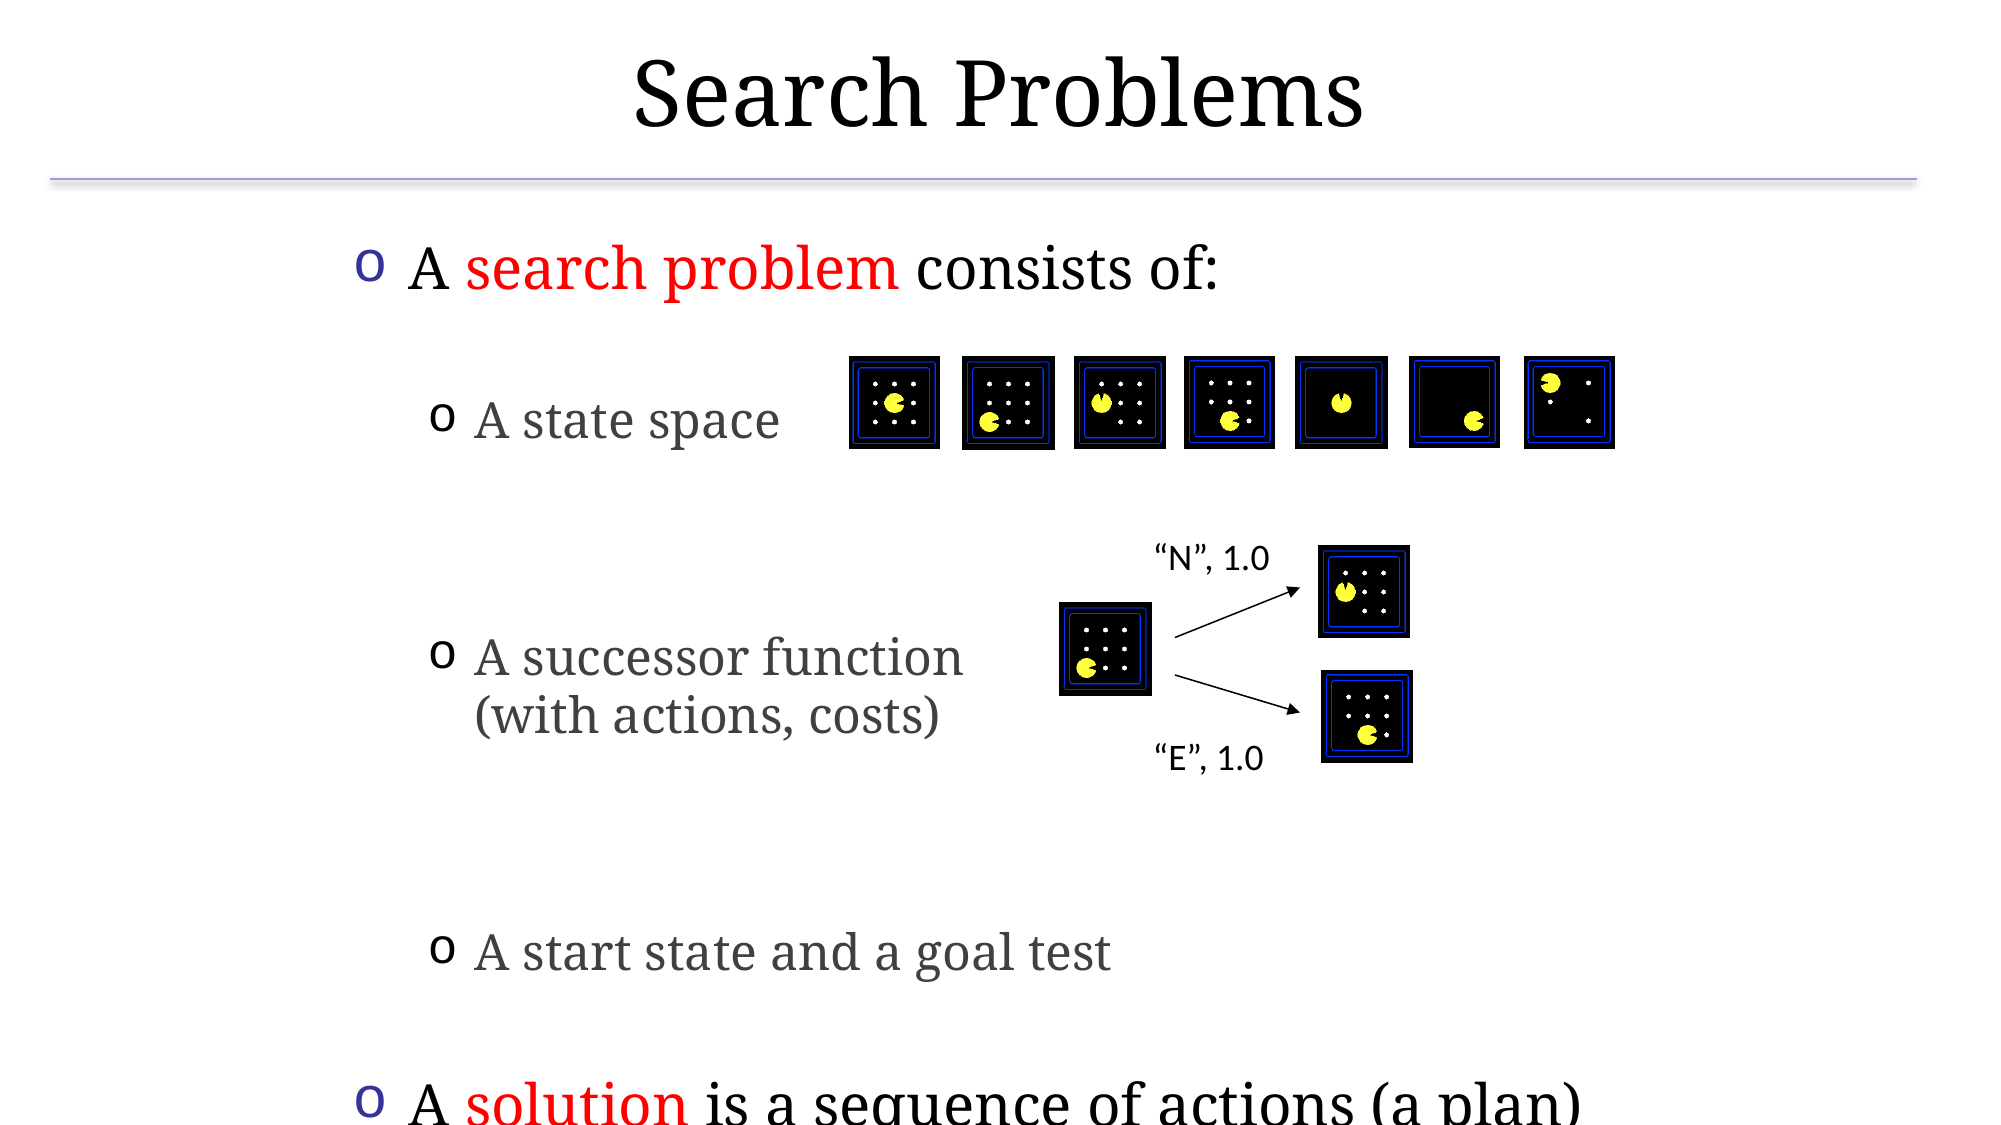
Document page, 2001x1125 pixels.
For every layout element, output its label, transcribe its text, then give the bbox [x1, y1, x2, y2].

picture [1409, 356, 1501, 448]
picture [1318, 545, 1410, 638]
picture [1059, 602, 1152, 696]
picture [1295, 356, 1388, 449]
picture [1524, 356, 1615, 449]
text_box “N”, 1.0 [1137, 524, 1300, 585]
title Search Problems [0, 0, 2000, 184]
text_box [1174, 674, 1300, 715]
picture [1074, 356, 1166, 449]
picture [849, 356, 940, 449]
text_box [1174, 586, 1300, 638]
text_box “E”, 1.0 [1137, 724, 1325, 785]
picture [1321, 670, 1413, 763]
list A search problem consists of: A state space A successor function (with actions, costs) A start state and a goal test A solution is a sequence of actions (a plan) which transforms the start state to a goal state [337, 237, 1688, 1038]
picture [1184, 356, 1276, 449]
picture [962, 356, 1055, 451]
